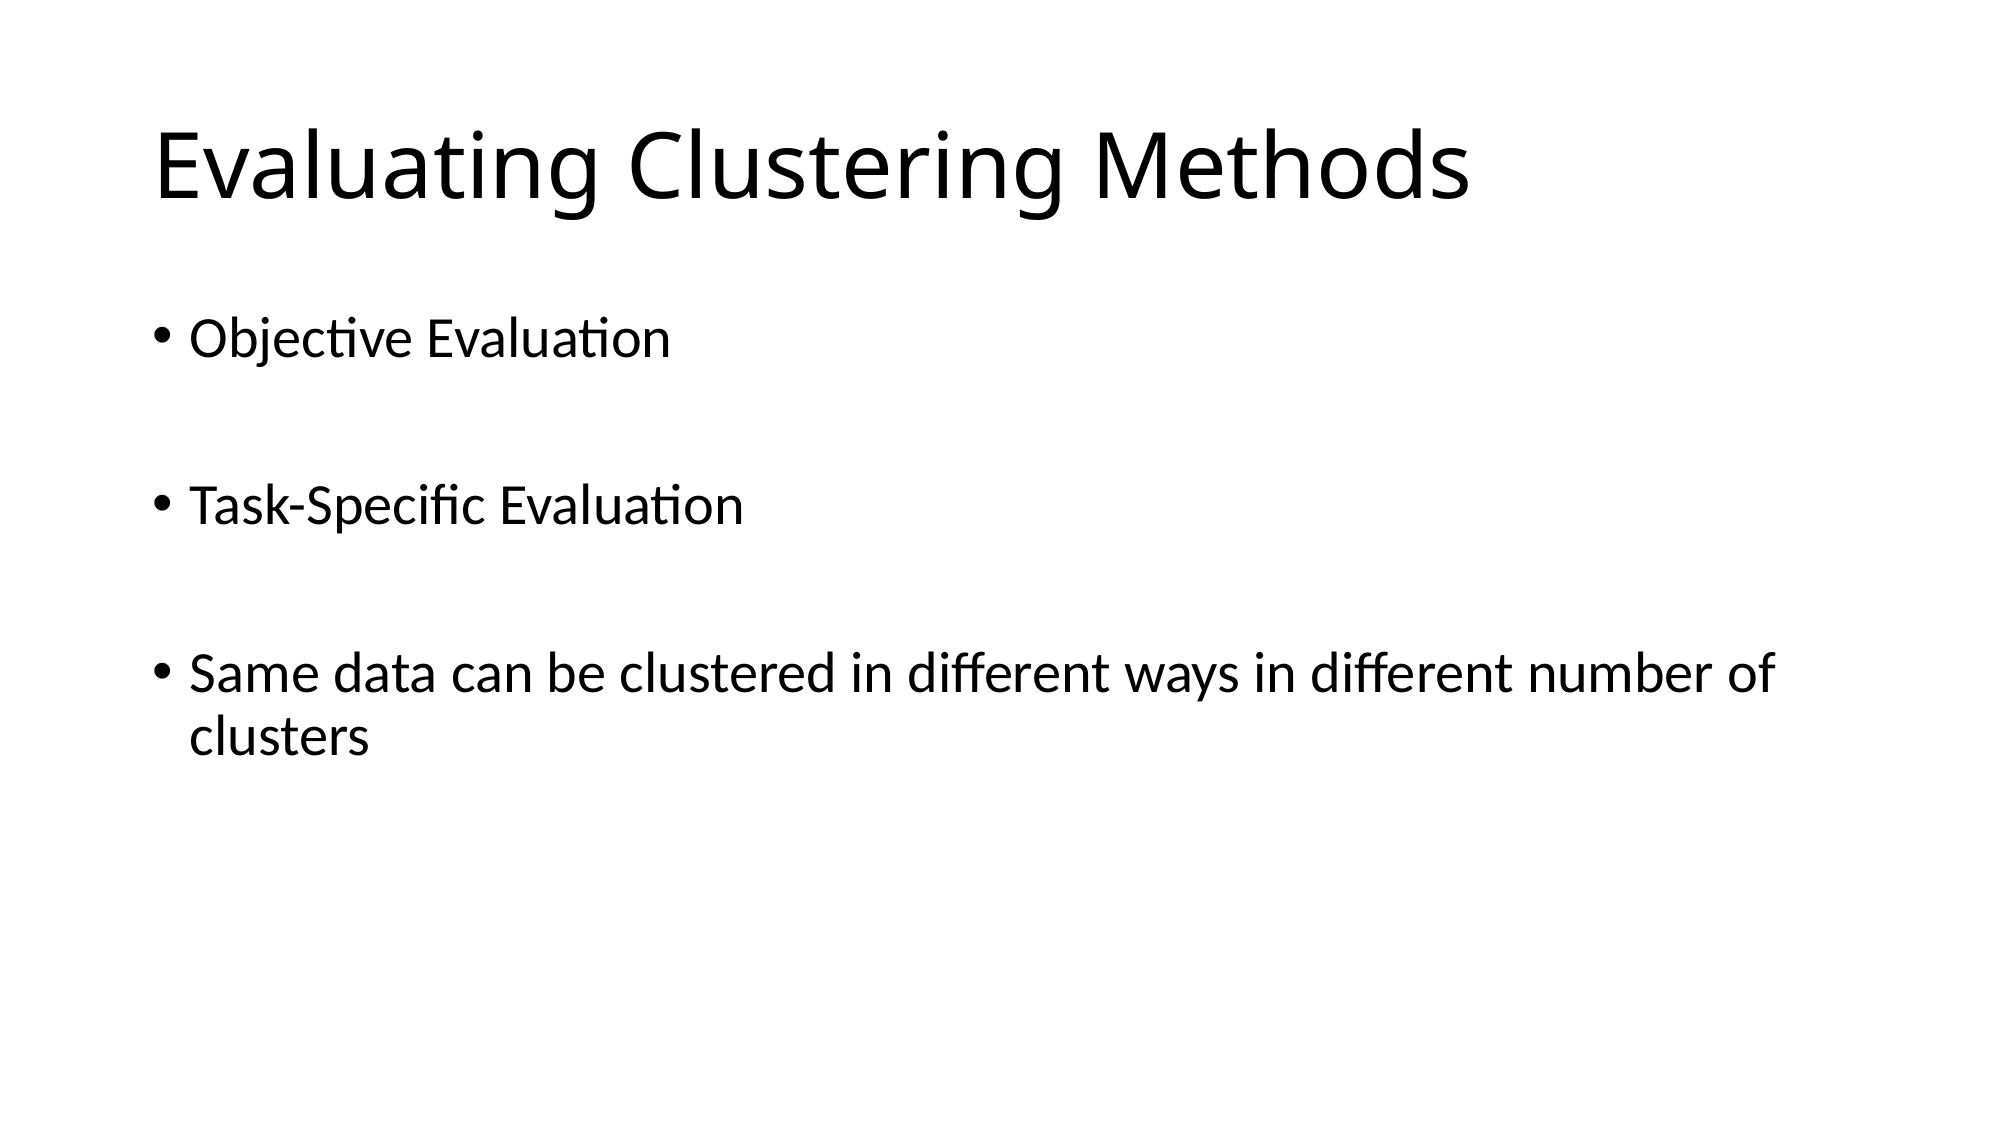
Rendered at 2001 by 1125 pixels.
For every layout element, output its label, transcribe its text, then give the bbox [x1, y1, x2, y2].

title Evaluating Clustering Methods [137, 59, 1863, 278]
list Objective Evaluation Task-Specific Evaluation Same data can be clustered in different ways in different number of clusters [137, 299, 1863, 1014]
